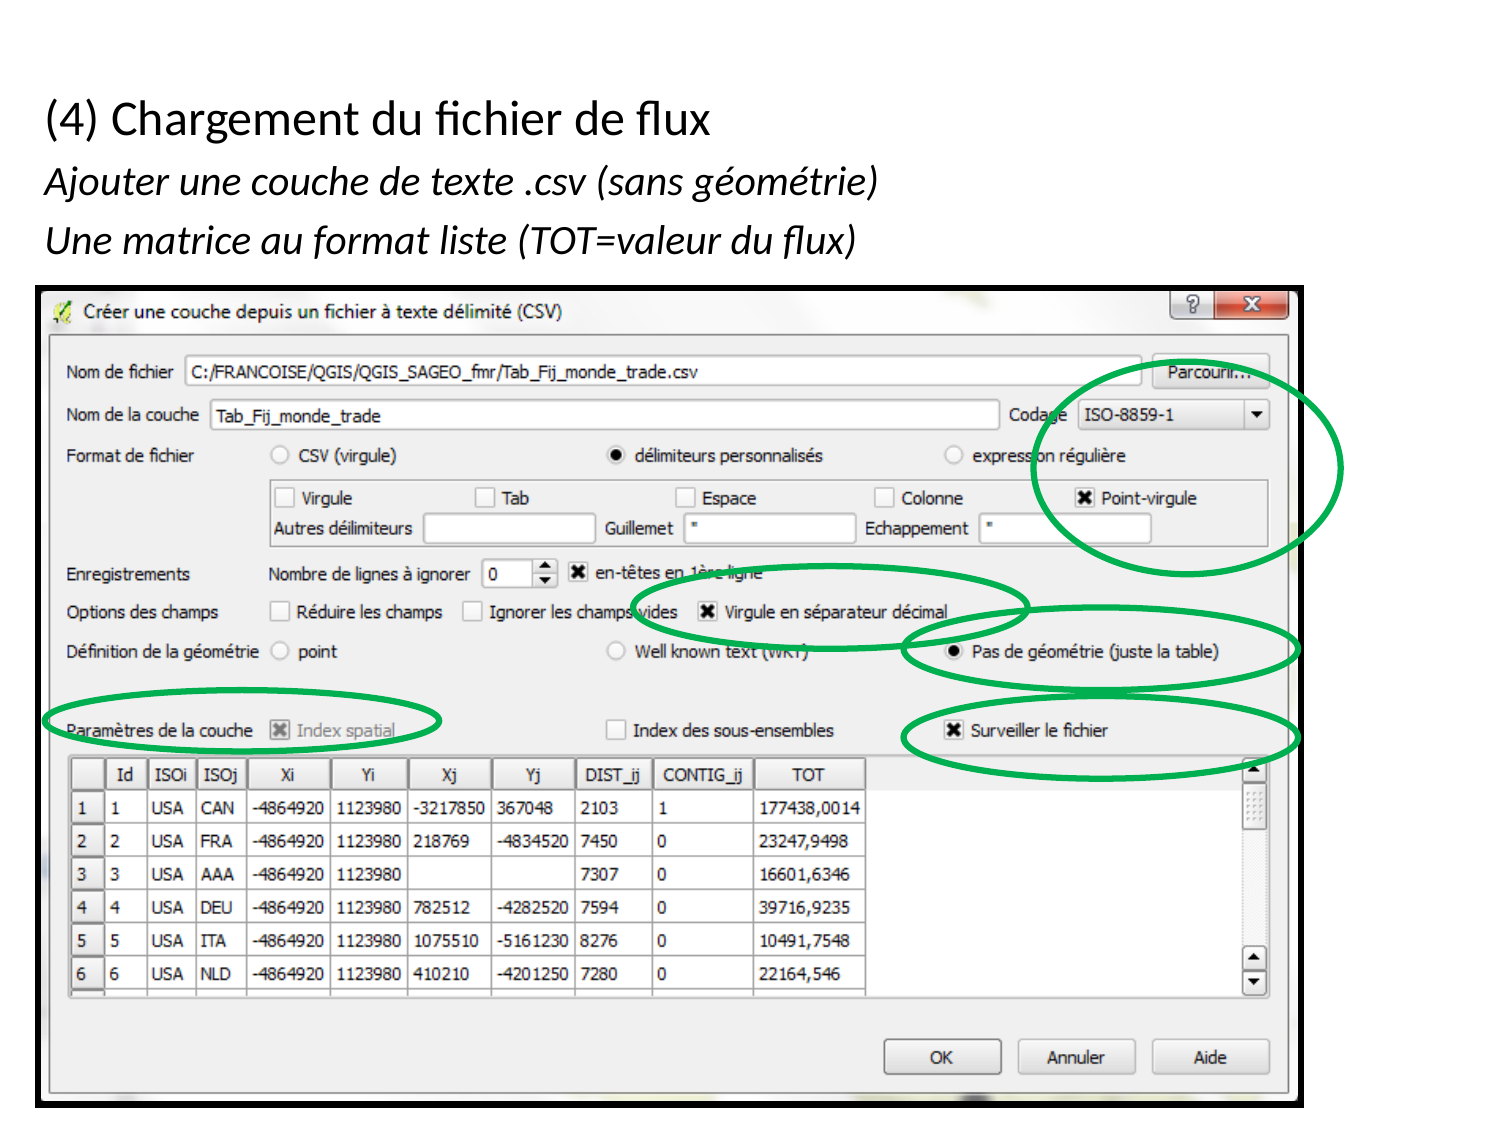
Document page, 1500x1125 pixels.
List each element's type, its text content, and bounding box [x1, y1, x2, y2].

text_box [1304, 396, 1343, 540]
picture [40, 290, 1299, 1102]
text_box (4) Chargement du fichier de flux Ajouter une couche de texte .csv (sans géométrie) Une matrice au format liste (TOT=valeur du flux) [29, 78, 1341, 362]
